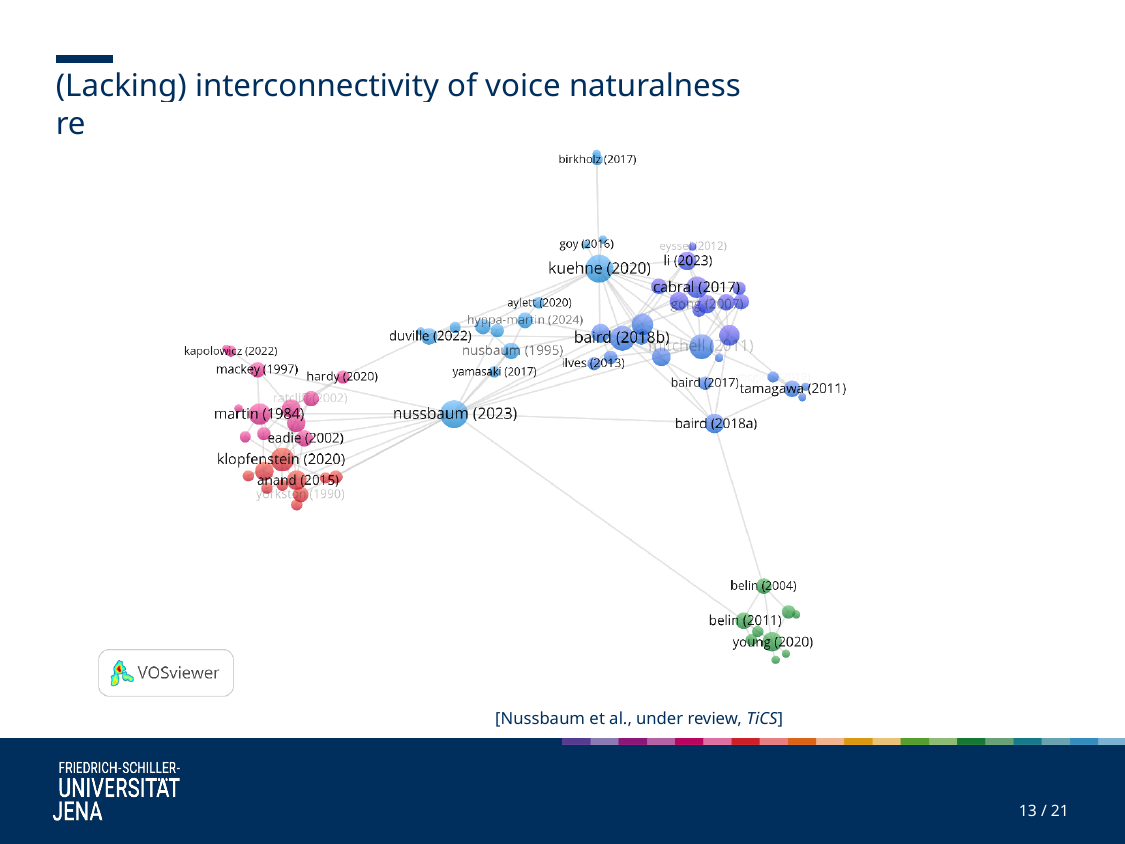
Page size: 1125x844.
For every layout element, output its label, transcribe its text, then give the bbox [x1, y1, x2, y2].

picture [85, 102, 944, 709]
picture [51, 755, 181, 827]
text_box [Nussbaum et al., under review, TiCS] [480, 717, 798, 736]
picture [562, 738, 1125, 745]
text_box (Lacking) interconnectivity of voice naturalness research [54, 63, 856, 112]
